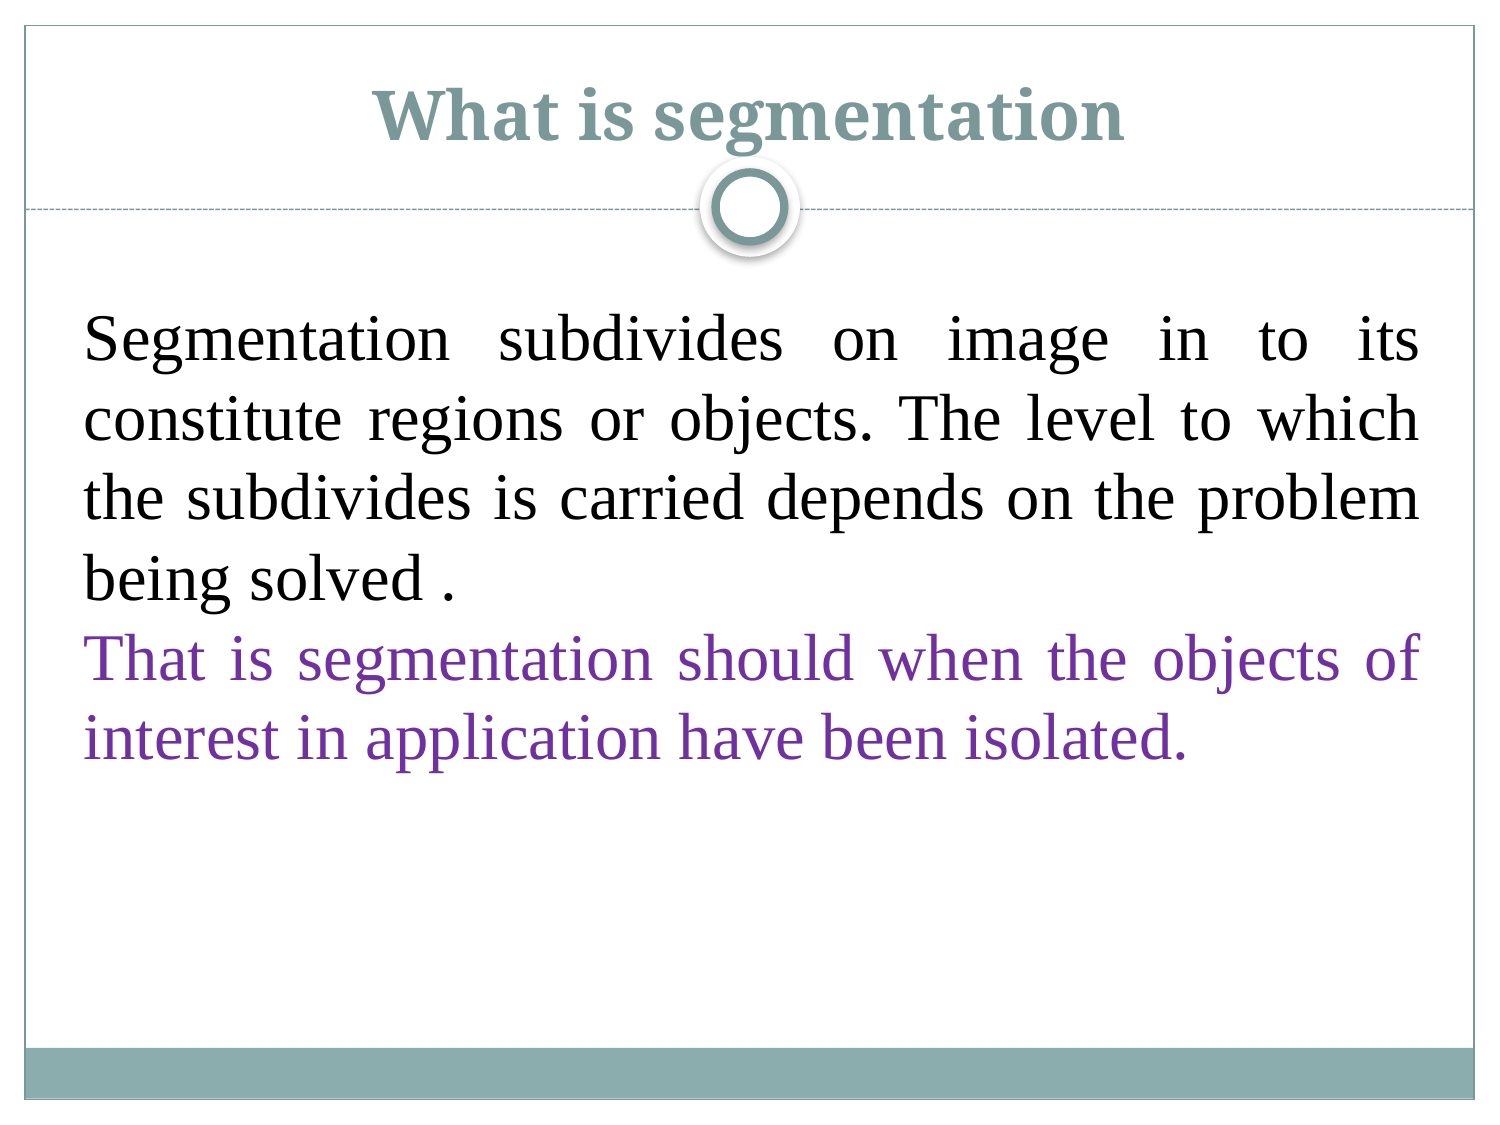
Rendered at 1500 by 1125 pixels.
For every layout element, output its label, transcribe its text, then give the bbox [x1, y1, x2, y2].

title What is segmentation [49, 37, 1450, 163]
text_box Segmentation subdivides on image in to its constitute regions or objects. The level to which the subdivides is carried depends on the problem being solved . That is segmentation should when the objects of interest in application have been isolated. [69, 286, 1438, 781]
